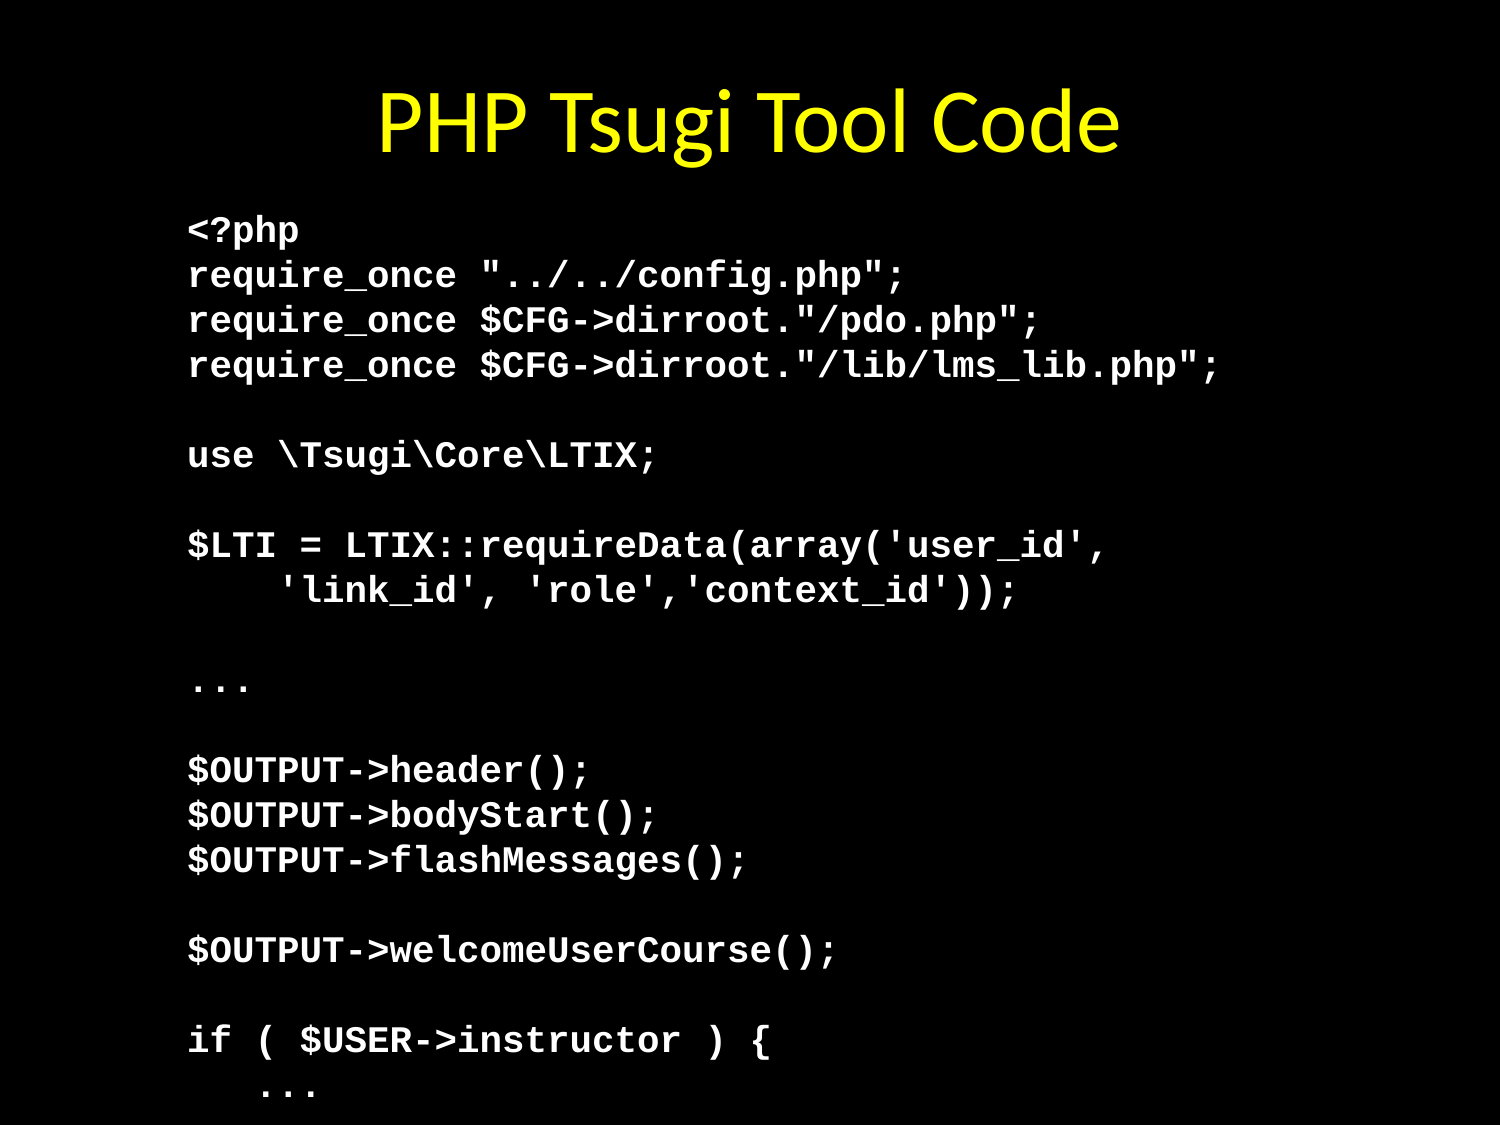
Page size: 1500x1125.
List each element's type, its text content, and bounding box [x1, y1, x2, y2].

text_box <?php require_once "../../config.php"; require_once $CFG->dirroot."/pdo.php"; require_once $CFG->dirroot."/lib/lms_lib.php"; use \Tsugi\Core\LTIX; $LTI = LTIX::requireData(array('user_id', 'link_id', 'role','context_id')); ... $OUTPUT->header(); $OUTPUT->bodyStart(); $OUTPUT->flashMessages(); $OUTPUT->welcomeUserCourse(); if ( $USER->instructor ) { ... [172, 198, 1238, 1113]
title PHP Tsugi Tool Code [75, 45, 1425, 188]
